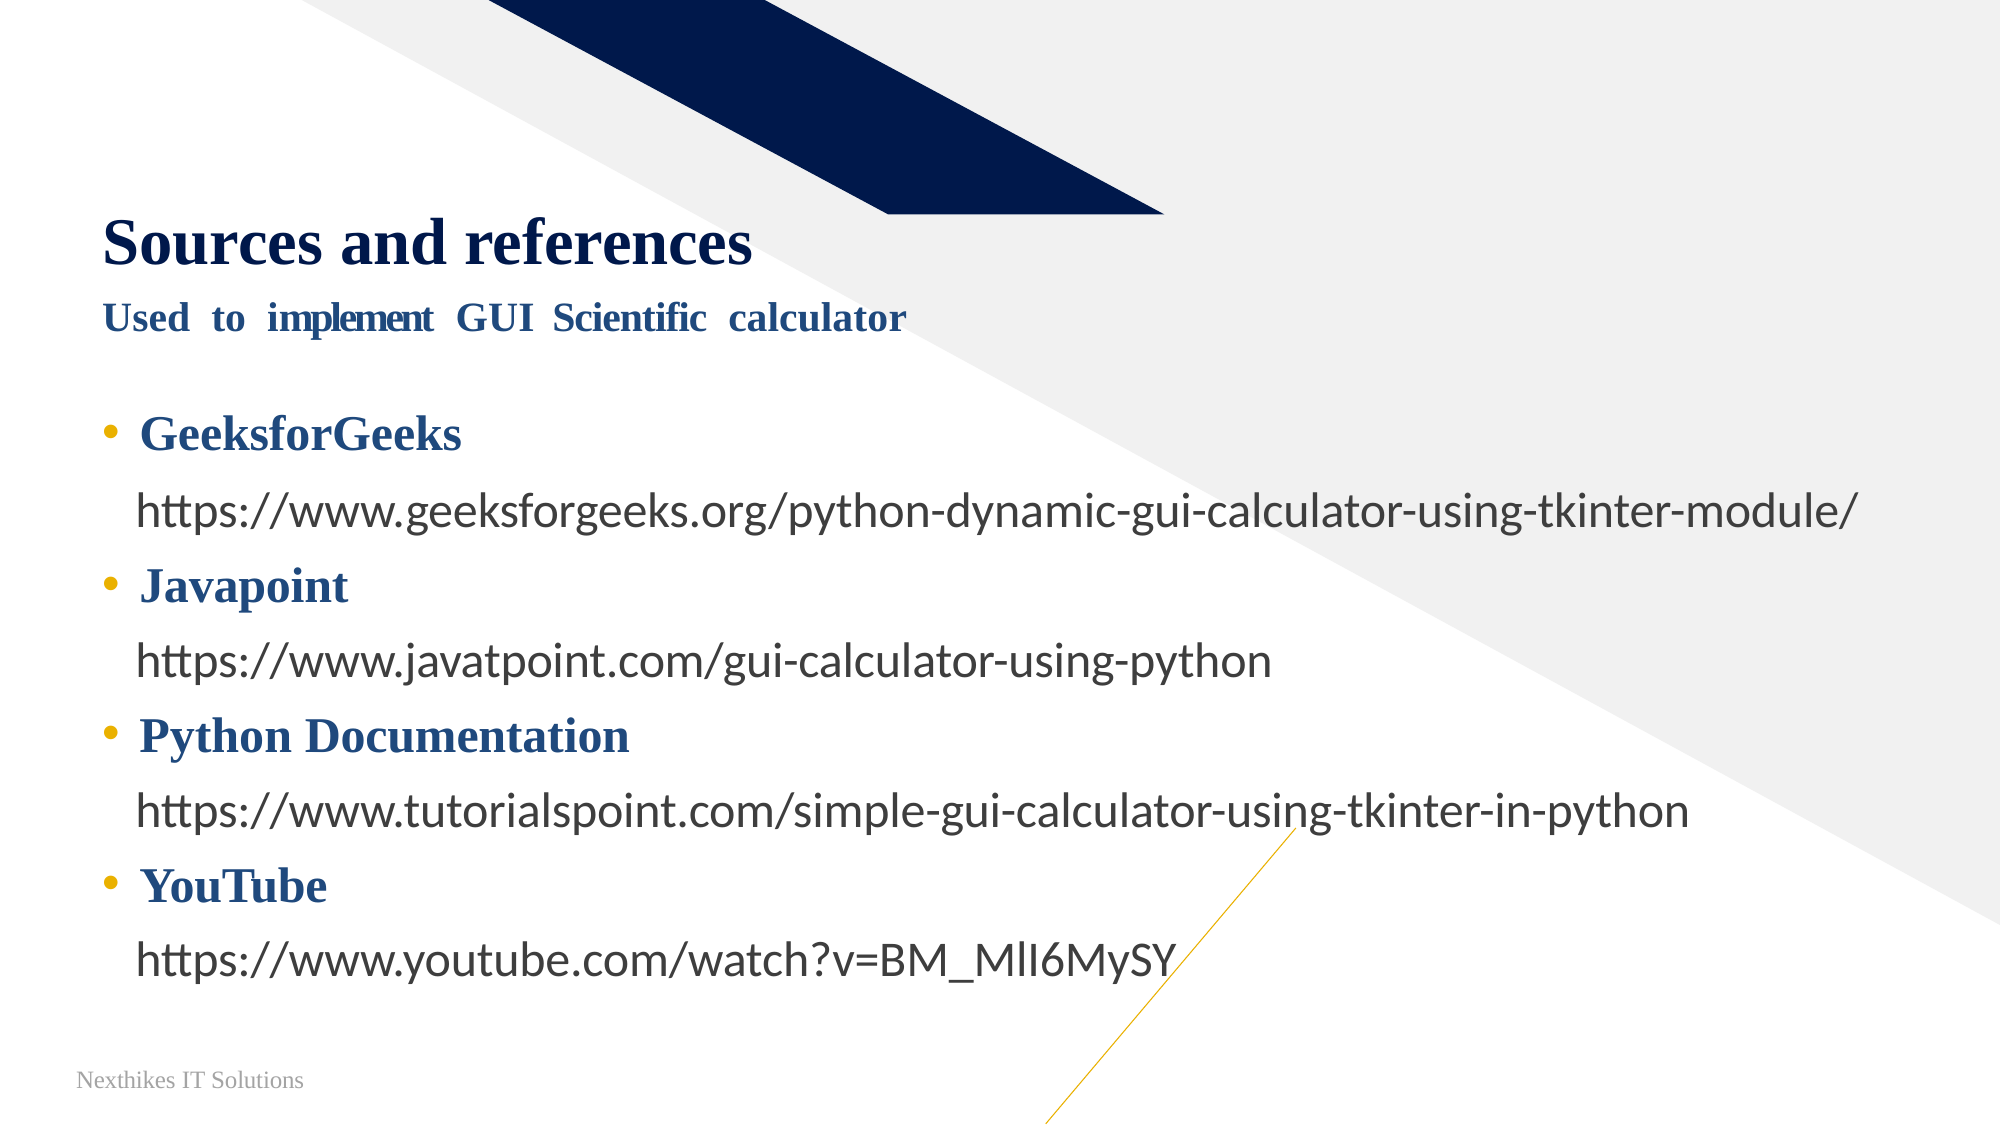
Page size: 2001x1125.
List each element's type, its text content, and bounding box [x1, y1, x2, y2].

text_box GeeksforGeeks https://www.geeksforgeeks.org/python-dynamic-gui-calculator-using-tkinter-module/ Javapoint https://www.javatpoint.com/gui-calculator-using-python Python Documentation https://www.tutorialspoint.com/simple-gui-calculator-using-tkinter-in-python YouTube https://www.youtube.com/watch?v=BM_MlI6MySY [100, 386, 296, 987]
text_box Nexthikes IT Solutions [74, 1061, 296, 1094]
title Sources and references Used to implement GUI Scientific calculator [100, 168, 296, 386]
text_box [301, 0, 2000, 1125]
